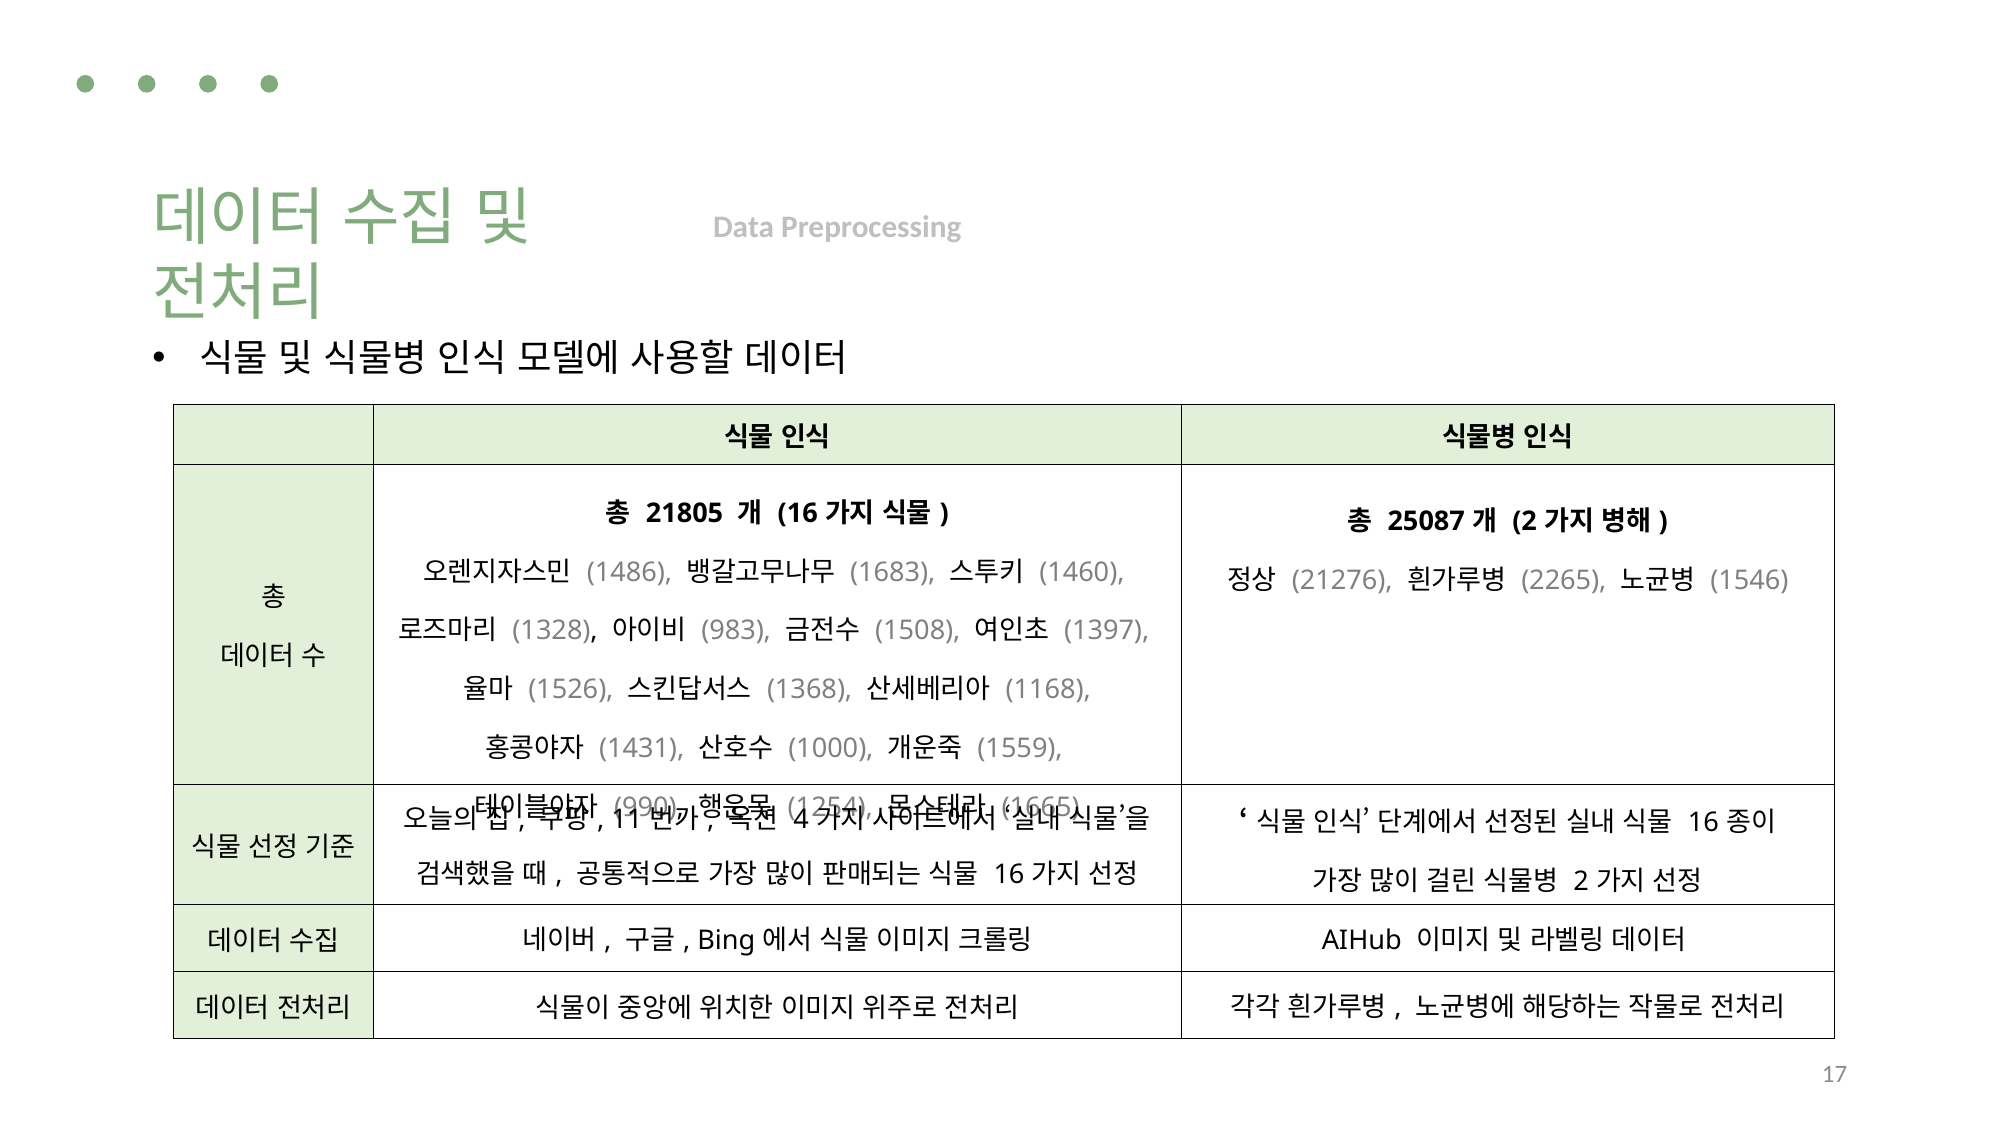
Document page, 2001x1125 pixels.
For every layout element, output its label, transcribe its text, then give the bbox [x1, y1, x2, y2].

table_cell 식물 선정 기준 [174, 785, 373, 904]
table_header 식물병 인식 [1182, 405, 1834, 464]
table_cell 총 데이터 수 [174, 465, 373, 784]
table_cell ‘식물 인식’ 단계에서 선정된 실내 식물 16종이 가장 많이 걸린 식물병 2가지 선정 [1182, 785, 1834, 904]
table_cell AIHub 이미지 및 라벨링 데이터 [1182, 905, 1834, 971]
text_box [76, 74, 279, 93]
table_cell 네이버, 구글, Bing에서 식물 이미지 크롤링 [374, 905, 1181, 971]
table_header [174, 405, 373, 464]
table_header 식물 인식 [374, 405, 1181, 464]
table_cell 오늘의 집, 쿠팡, 11번가, 옥션 4가지 사이트에서 ‘실내 식물’을 검색했을 때, 공통적으로 가장 많이 판매되는 식물 16가지 선정 [374, 785, 1181, 904]
text_box Data Preprocessing [698, 198, 1069, 252]
table_cell 데이터 수집 [174, 905, 373, 971]
table_cell 총 21805 개 (16가지 식물) 오렌지자스민 (1486), 뱅갈고무나무 (1683), 스투키 (1460), 로즈마리 (1328), 아이비 (983), 금전수 (1508), 여인초 (1397), 율마 (1526), 스킨답서스 (1368), 산세베리아 (1168), 홍콩야자 (1431), 산호수 (1000), 개운죽 (1559), 테이블야자 (990), 행운목 (1254), 몬스테라 (1665) [374, 465, 1181, 784]
table_cell 각각 흰가루병, 노균병에 해당하는 작물로 전처리 [1182, 972, 1834, 1038]
table_cell 식물이 중앙에 위치한 이미지 위주로 전처리 [374, 972, 1181, 1038]
text_box 데이터 수집 및 전처리 [137, 169, 735, 303]
table_cell 데이터 전처리 [174, 972, 373, 1038]
text_box 식물 및 식물병 인식 모델에 사용할 데이터 [137, 303, 1000, 386]
table_cell 총 25087개 (2가지 병해) 정상 (21276), 흰가루병 (2265), 노균병 (1546) [1182, 465, 1834, 784]
slide_number 17 [1412, 1042, 1863, 1103]
